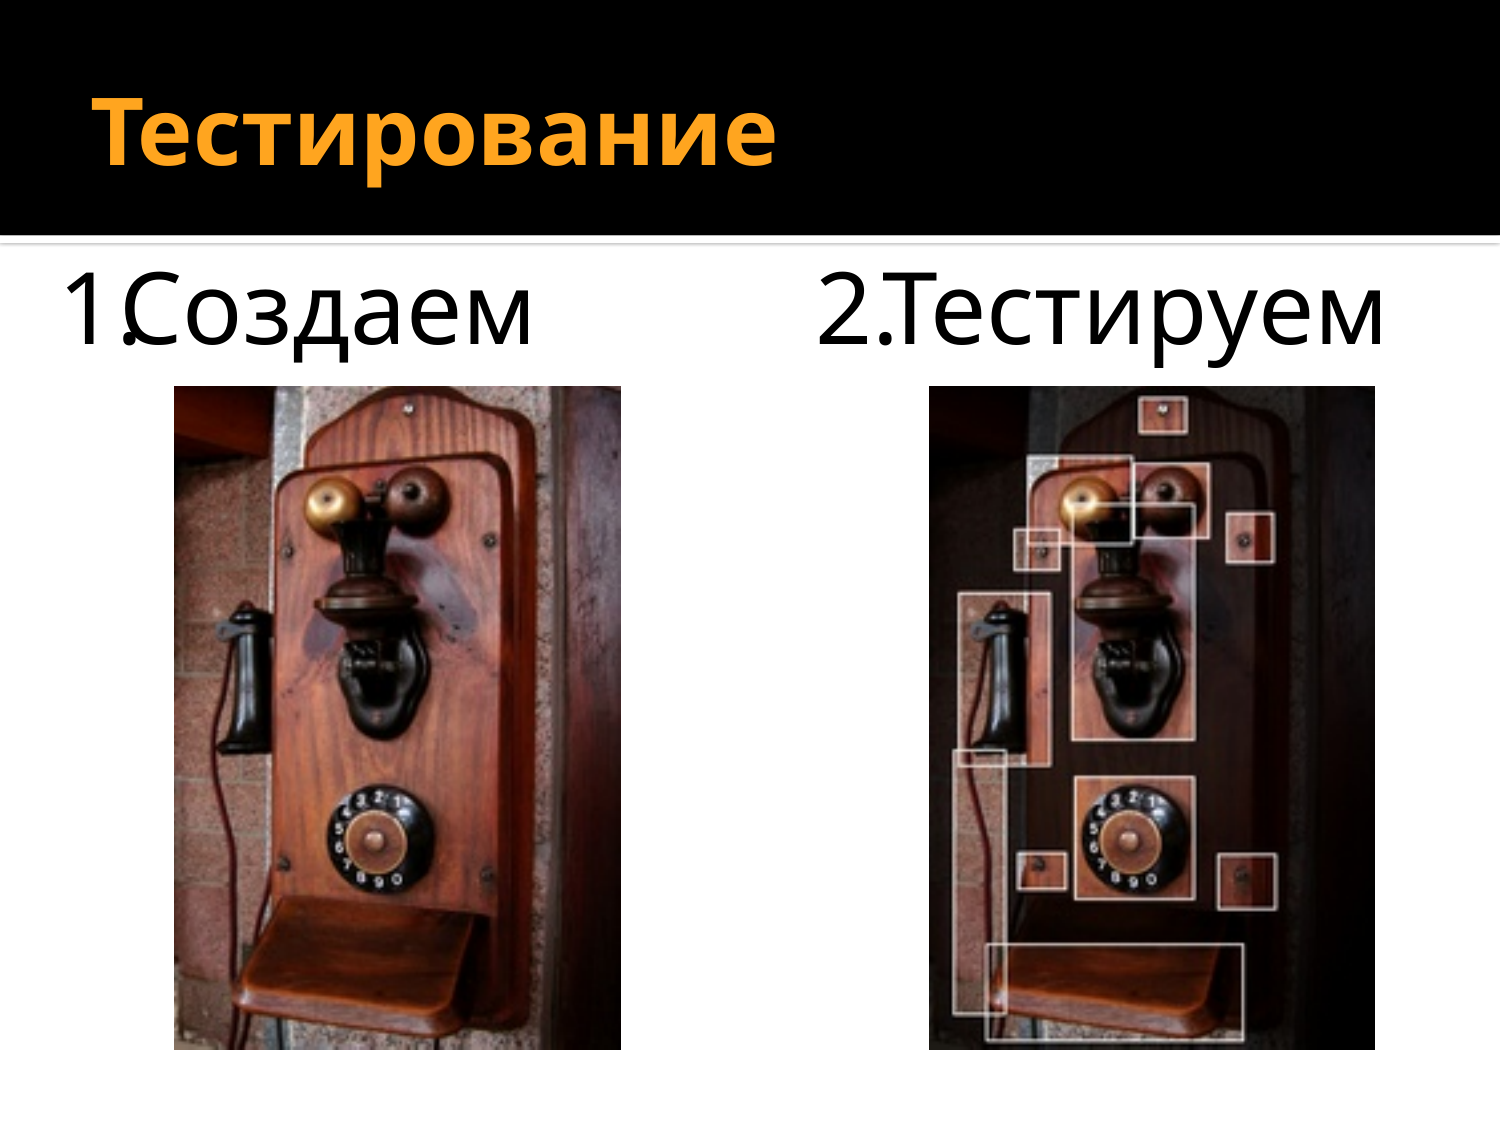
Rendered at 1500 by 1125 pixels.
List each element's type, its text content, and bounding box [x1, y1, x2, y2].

picture [174, 386, 621, 1050]
picture [929, 386, 1375, 1050]
text_box Тестируем [867, 237, 1404, 373]
text_box Создаем [104, 237, 553, 373]
text_box 2. [801, 237, 867, 373]
text_box 1. [44, 237, 104, 373]
title Тестирование [75, 25, 1425, 231]
